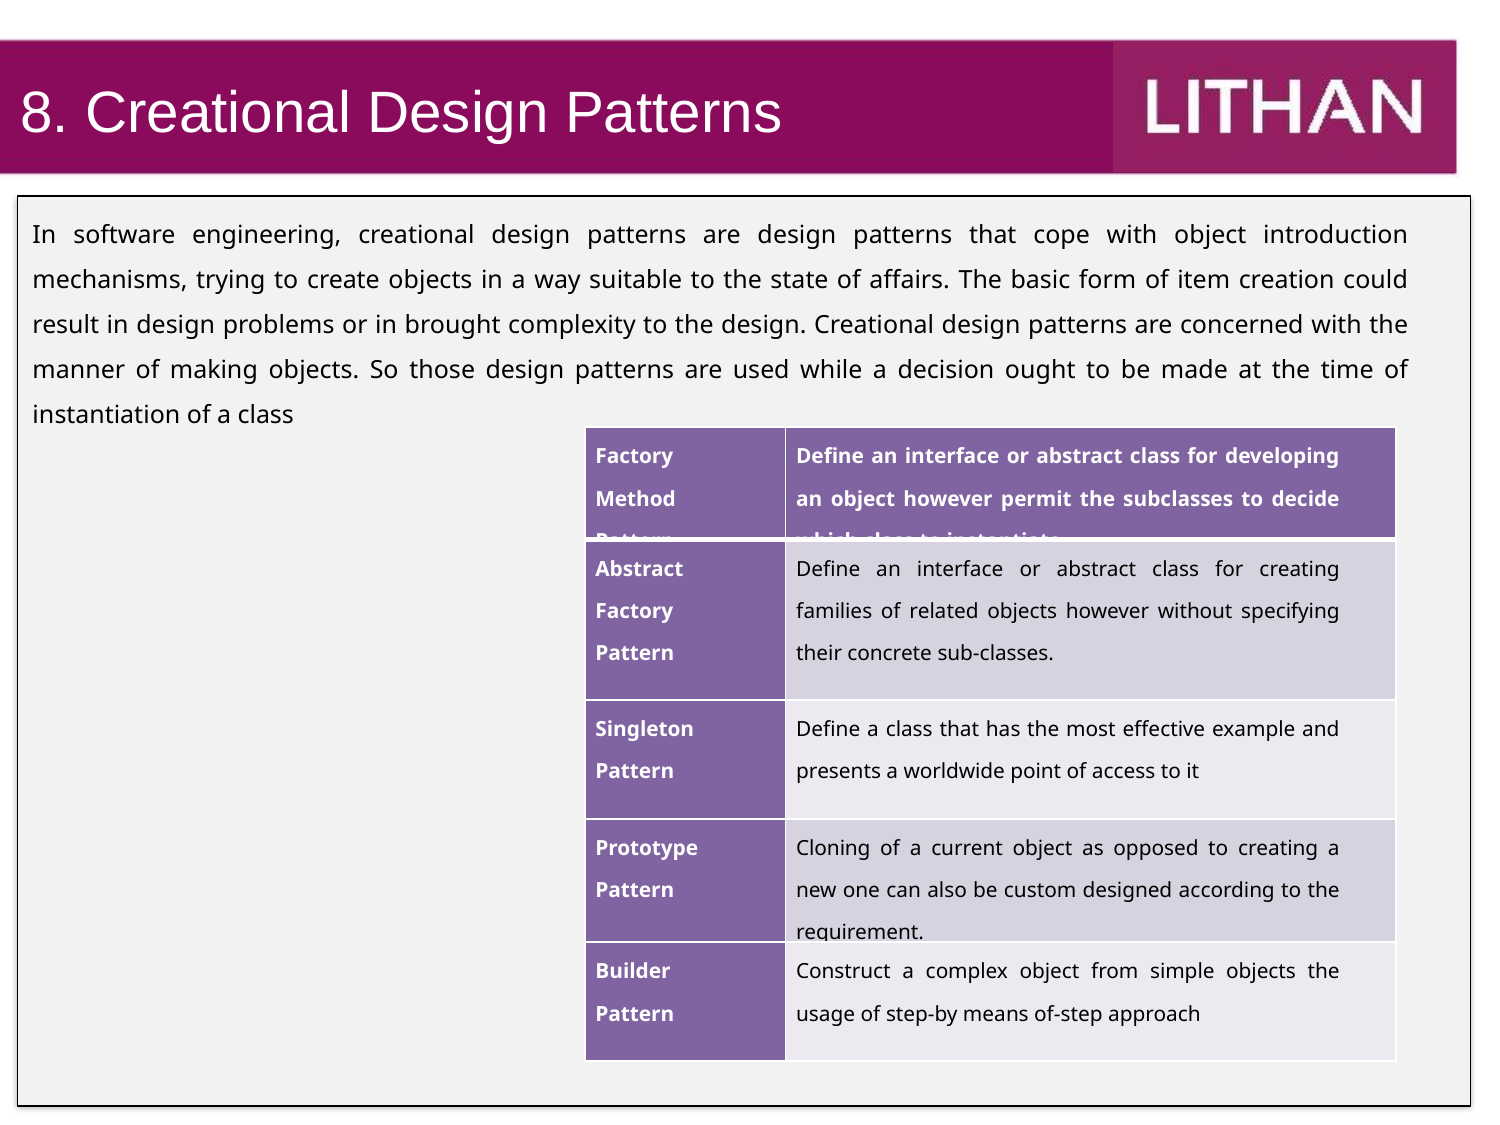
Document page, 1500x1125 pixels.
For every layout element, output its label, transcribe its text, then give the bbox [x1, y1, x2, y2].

table_cell Builder Pattern [586, 943, 785, 1060]
table_cell Define a class that has the most effective example and presents a worldwide point of access to it [786, 701, 1395, 818]
text_box [29, 255, 703, 870]
table_cell Construct a complex object from simple objects the usage of step-by means of-step approach [786, 943, 1395, 1060]
table_cell Cloning of a current object as opposed to creating a new one can also be custom designed according to the requirement. [786, 820, 1395, 941]
picture [0, 37, 1460, 178]
table_cell Define an interface or abstract class for creating families of related objects however without specifying their concrete sub-classes. [786, 542, 1395, 699]
table_cell Singleton Pattern [586, 701, 785, 818]
text_box In software engineering, creational design patterns are design patterns that cope with object introduction mechanisms, trying to create objects in a way suitable to the state of affairs. The basic form of item creation could result in design problems or in brought complexity to the design. Creational design patterns are concerned with the manner of making objects. So those design patterns are used while a decision ought to be made at the time of instantiation of a class [17, 195, 1471, 1107]
table_header Define an interface or abstract class for developing an object however permit the subclasses to decide which class to instantiate [786, 428, 1395, 537]
text_box 8. Creational Design Patterns [5, 66, 1104, 152]
table_header Factory Method Pattern [586, 428, 785, 537]
table_cell Abstract Factory Pattern [586, 542, 785, 699]
table_cell Prototype Pattern [586, 820, 785, 941]
